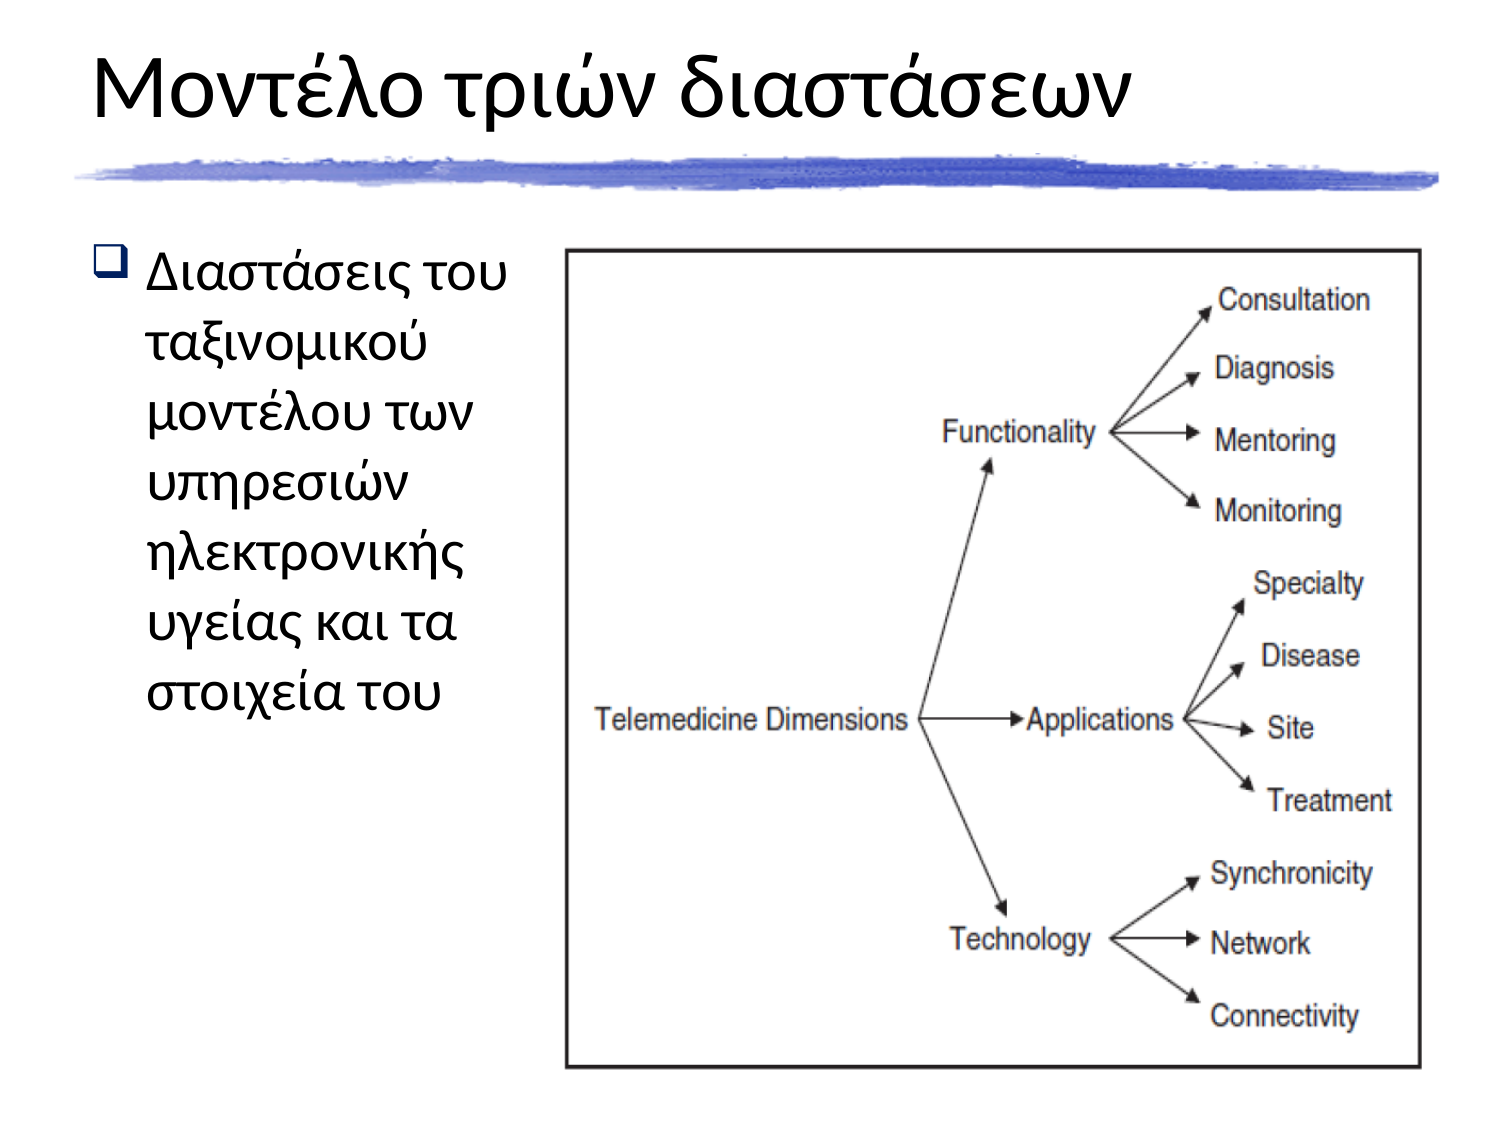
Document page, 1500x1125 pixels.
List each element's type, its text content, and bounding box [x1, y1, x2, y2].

list Διαστάσεις του ταξινομικού μοντέλου των υπηρεσιών ηλεκτρονικής υγείας και τα στοιχεία του [75, 224, 563, 1075]
picture [560, 234, 1424, 1076]
picture [62, 153, 1450, 200]
title Μοντέλο τριών διαστάσεων [75, 12, 1425, 150]
